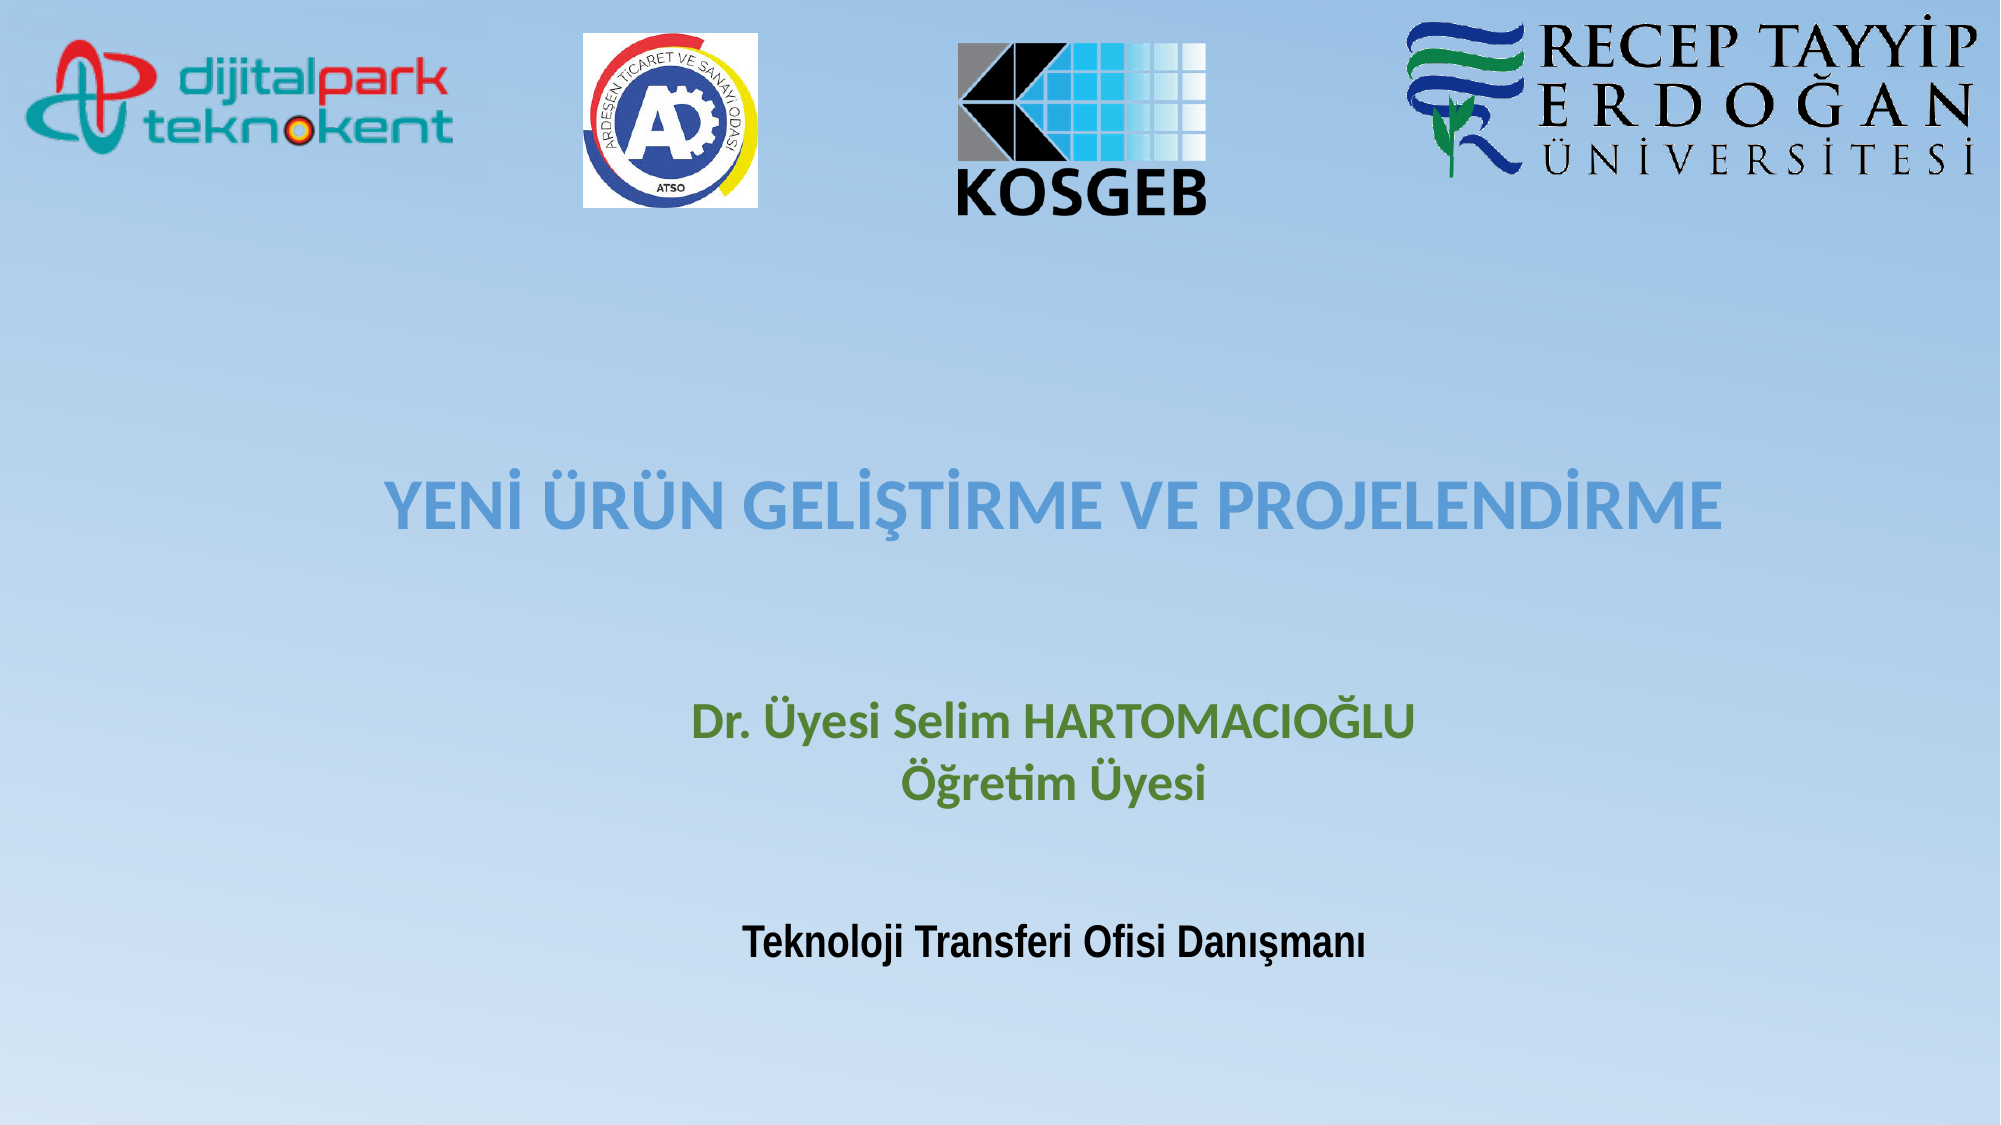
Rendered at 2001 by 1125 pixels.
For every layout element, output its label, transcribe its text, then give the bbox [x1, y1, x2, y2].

title Teknoloji Transferi Ofisi Danışmanı [304, 871, 1805, 976]
picture [958, 43, 1206, 216]
picture [11, 12, 481, 192]
text_box Dr. Üyesi Selim HARTOMACIOĞLU Öğretim Üyesi [583, 678, 1525, 881]
text_box YENİ ÜRÜN GELİŞTİRME VE PROJELENDİRME [348, 448, 1761, 552]
picture [1406, 13, 1977, 178]
picture [583, 33, 758, 208]
